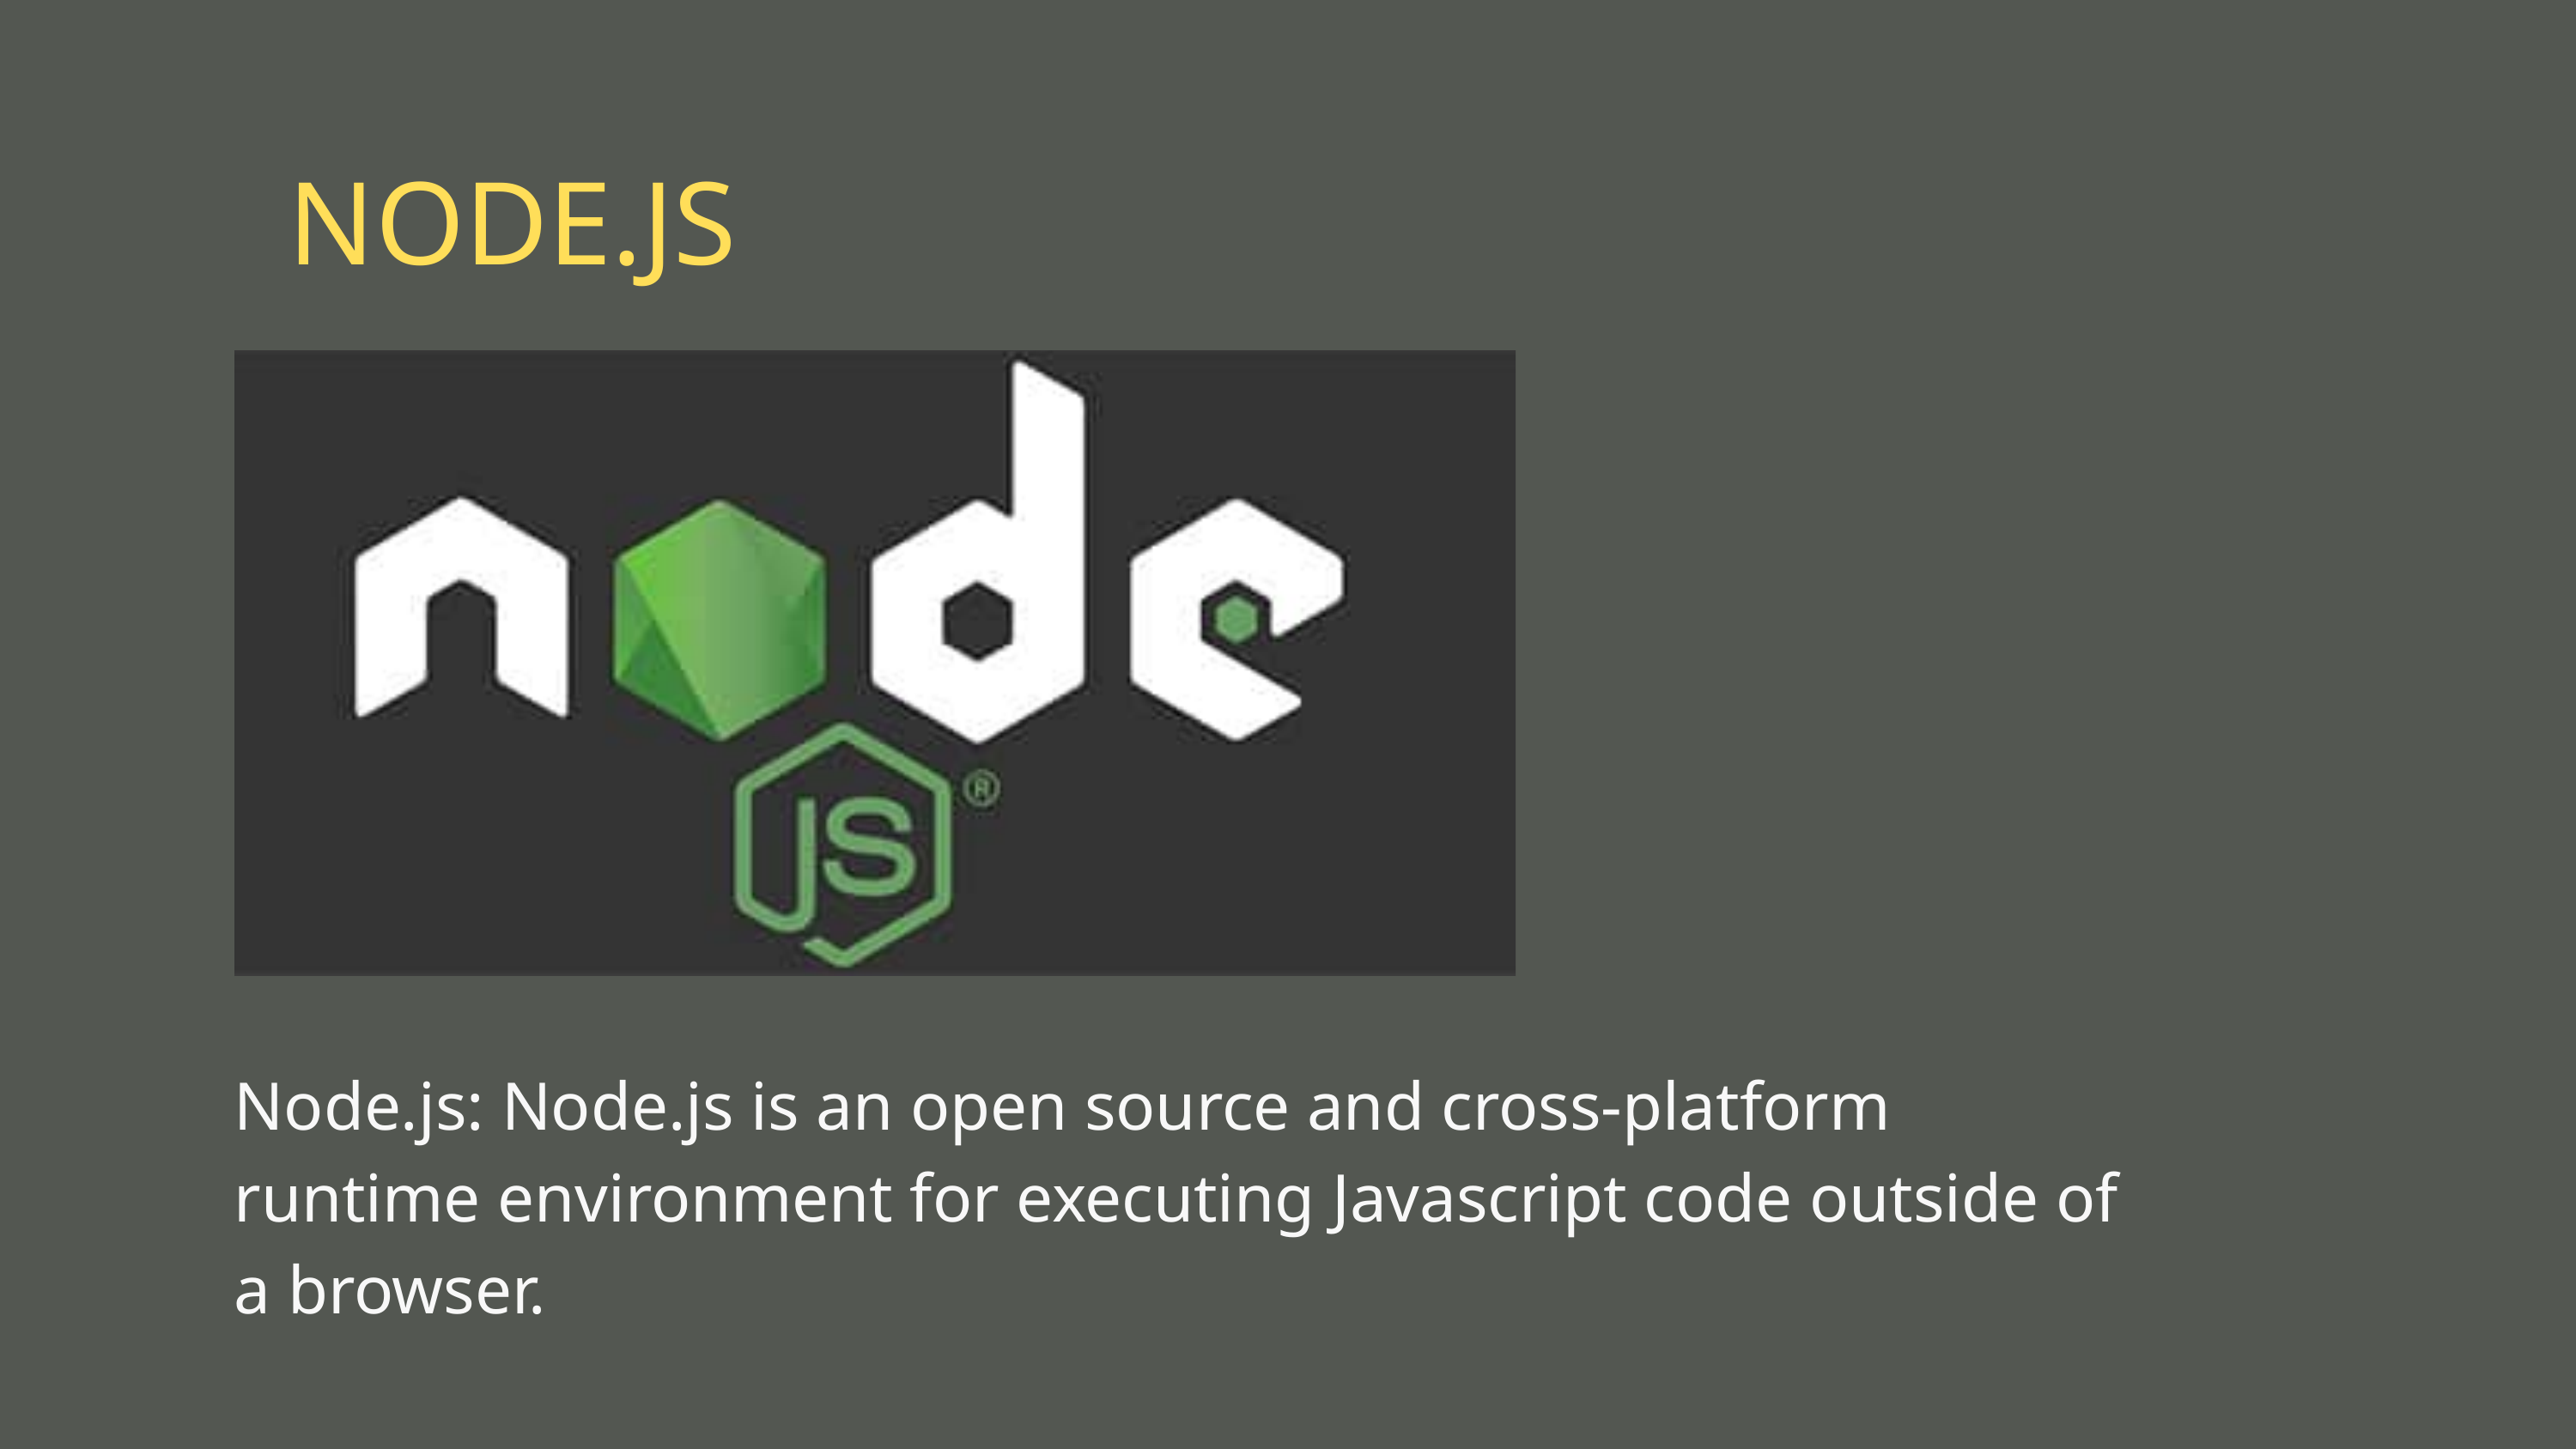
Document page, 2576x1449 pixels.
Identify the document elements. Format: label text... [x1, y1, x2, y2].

picture [234, 349, 1516, 976]
text_box NODE.JS [133, 127, 892, 288]
text_box Node.js: Node.js is an open source and cross-platform runtime environment for executing Javascript code outside of a browser. [234, 1051, 2152, 1327]
